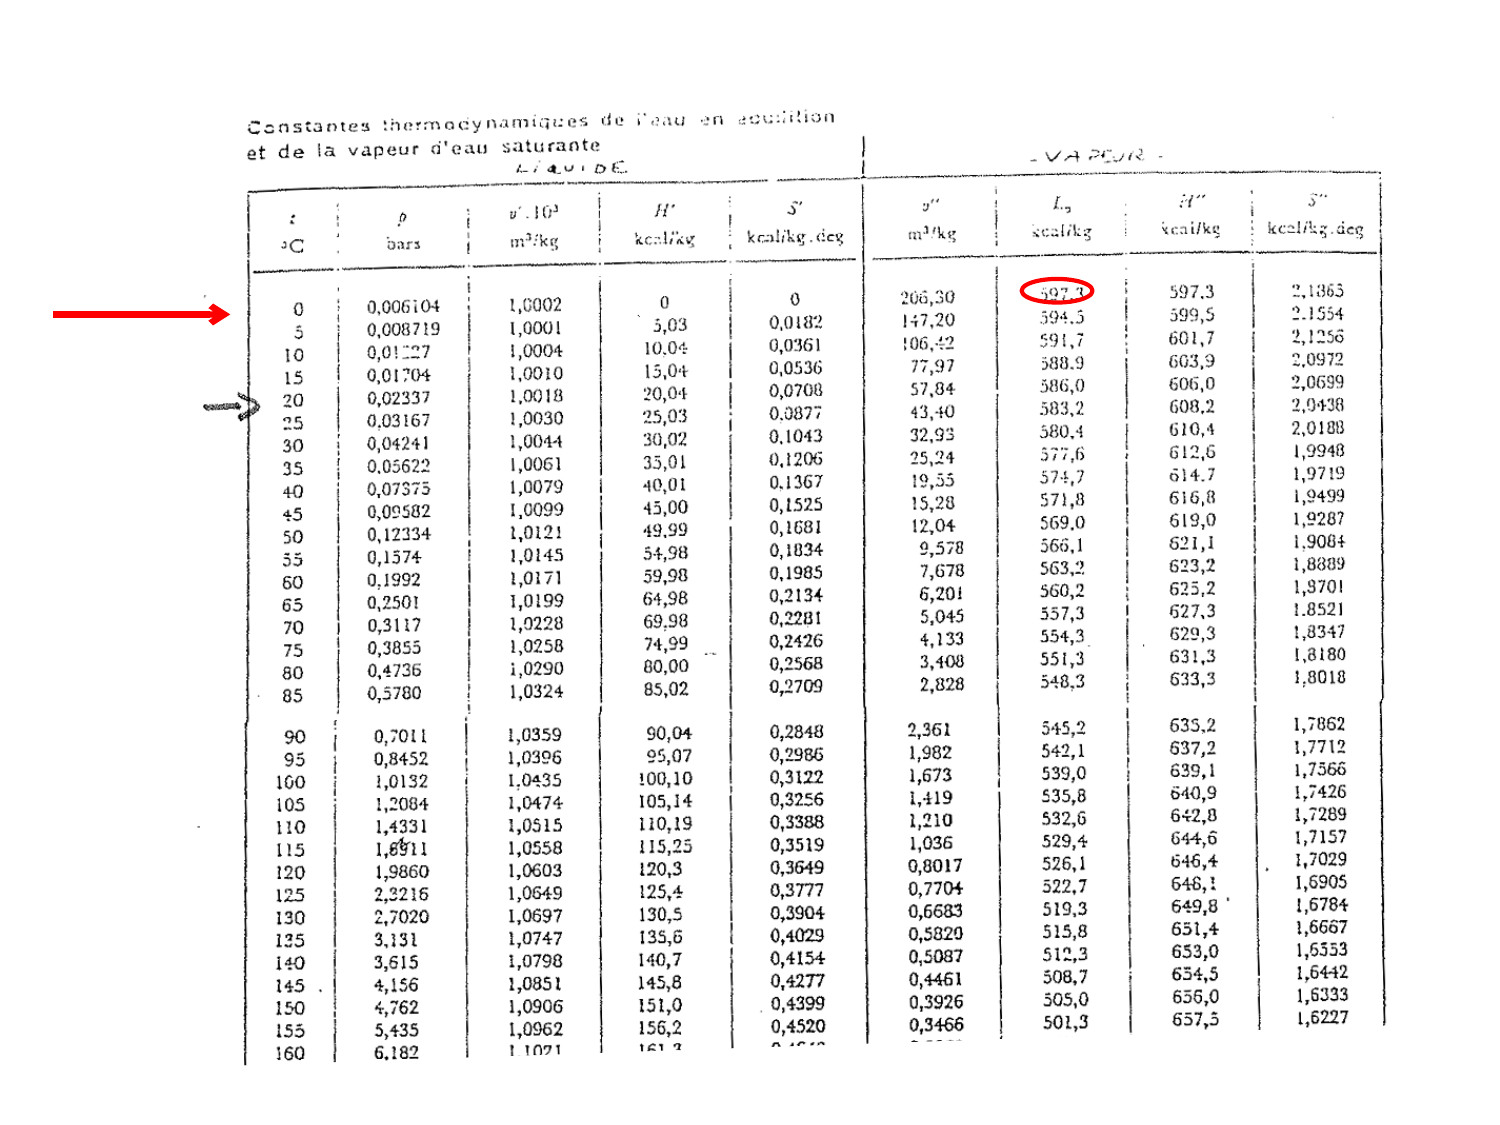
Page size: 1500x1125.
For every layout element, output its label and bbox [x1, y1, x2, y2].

picture [171, 57, 1425, 1067]
